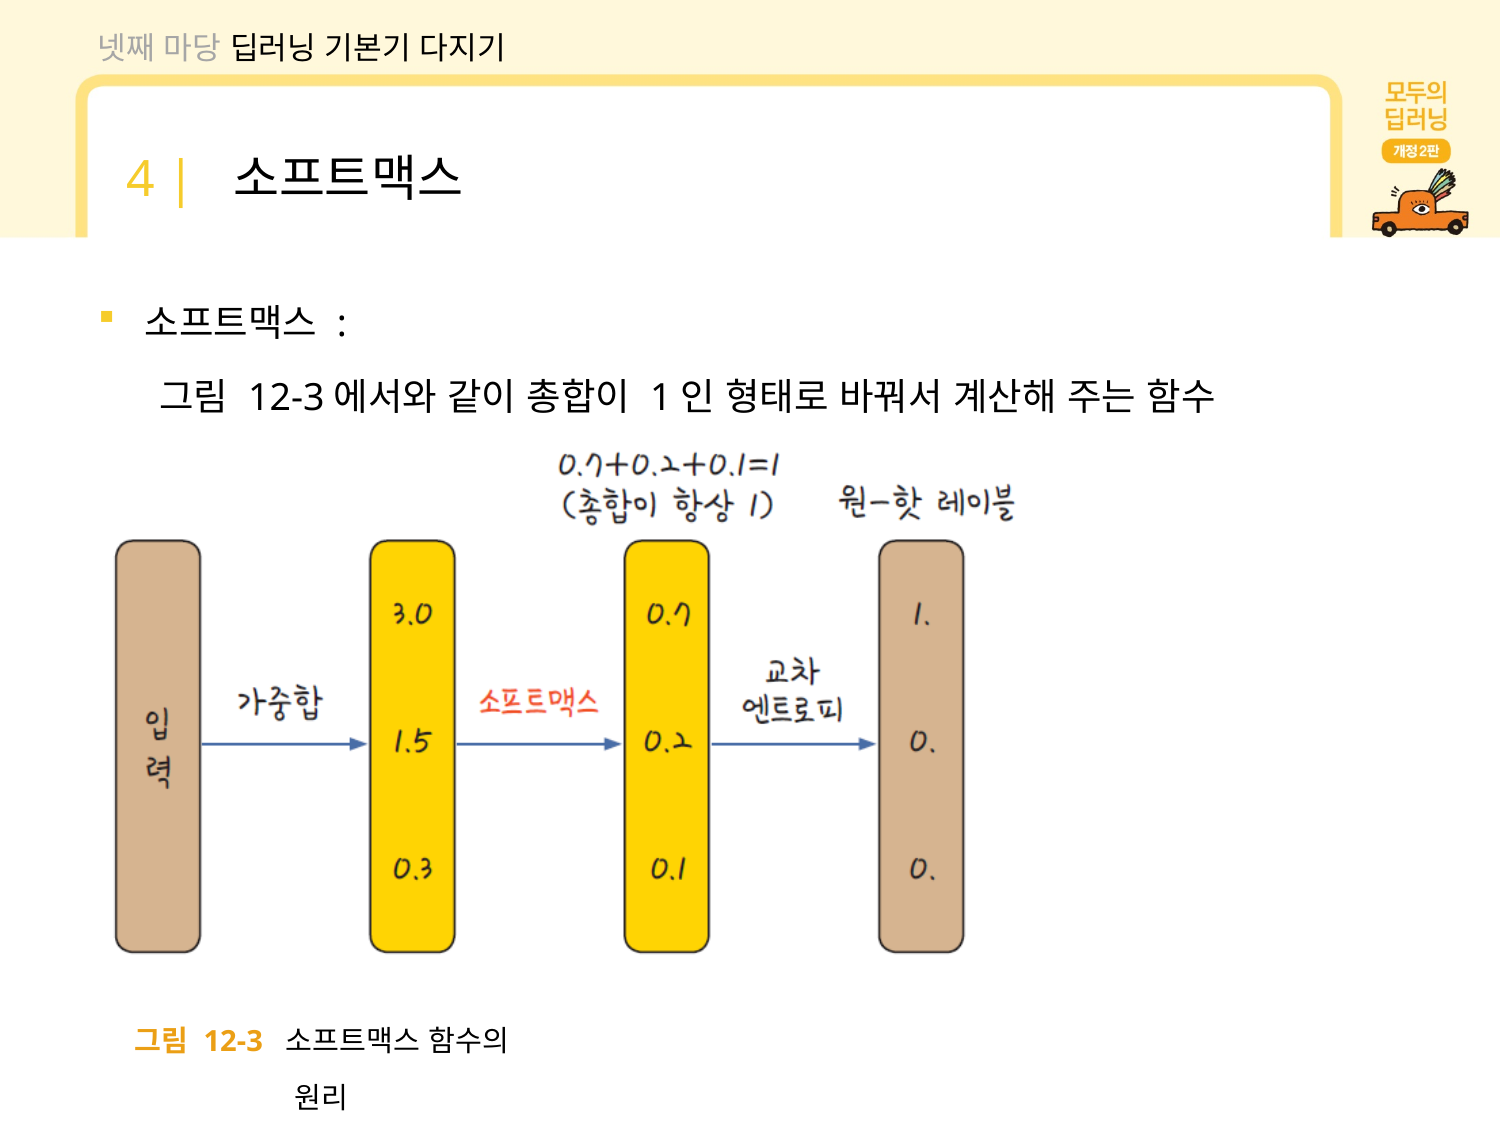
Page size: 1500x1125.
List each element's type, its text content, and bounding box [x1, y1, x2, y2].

picture [0, 0, 1500, 1125]
text_box 넷째 마당 딥러닝 기본기 다지기 [82, 0, 1133, 74]
text_box 소프트맥스 : 그림 12-3에서와 같이 총합이 1인 형태로 바꿔서 계산해 주는 함수 [83, 262, 1363, 426]
text_box 4 | 소프트맥스 [111, 99, 1309, 214]
text_box 그림 12-3 소프트맥스 함수의 원리 [89, 991, 554, 1122]
